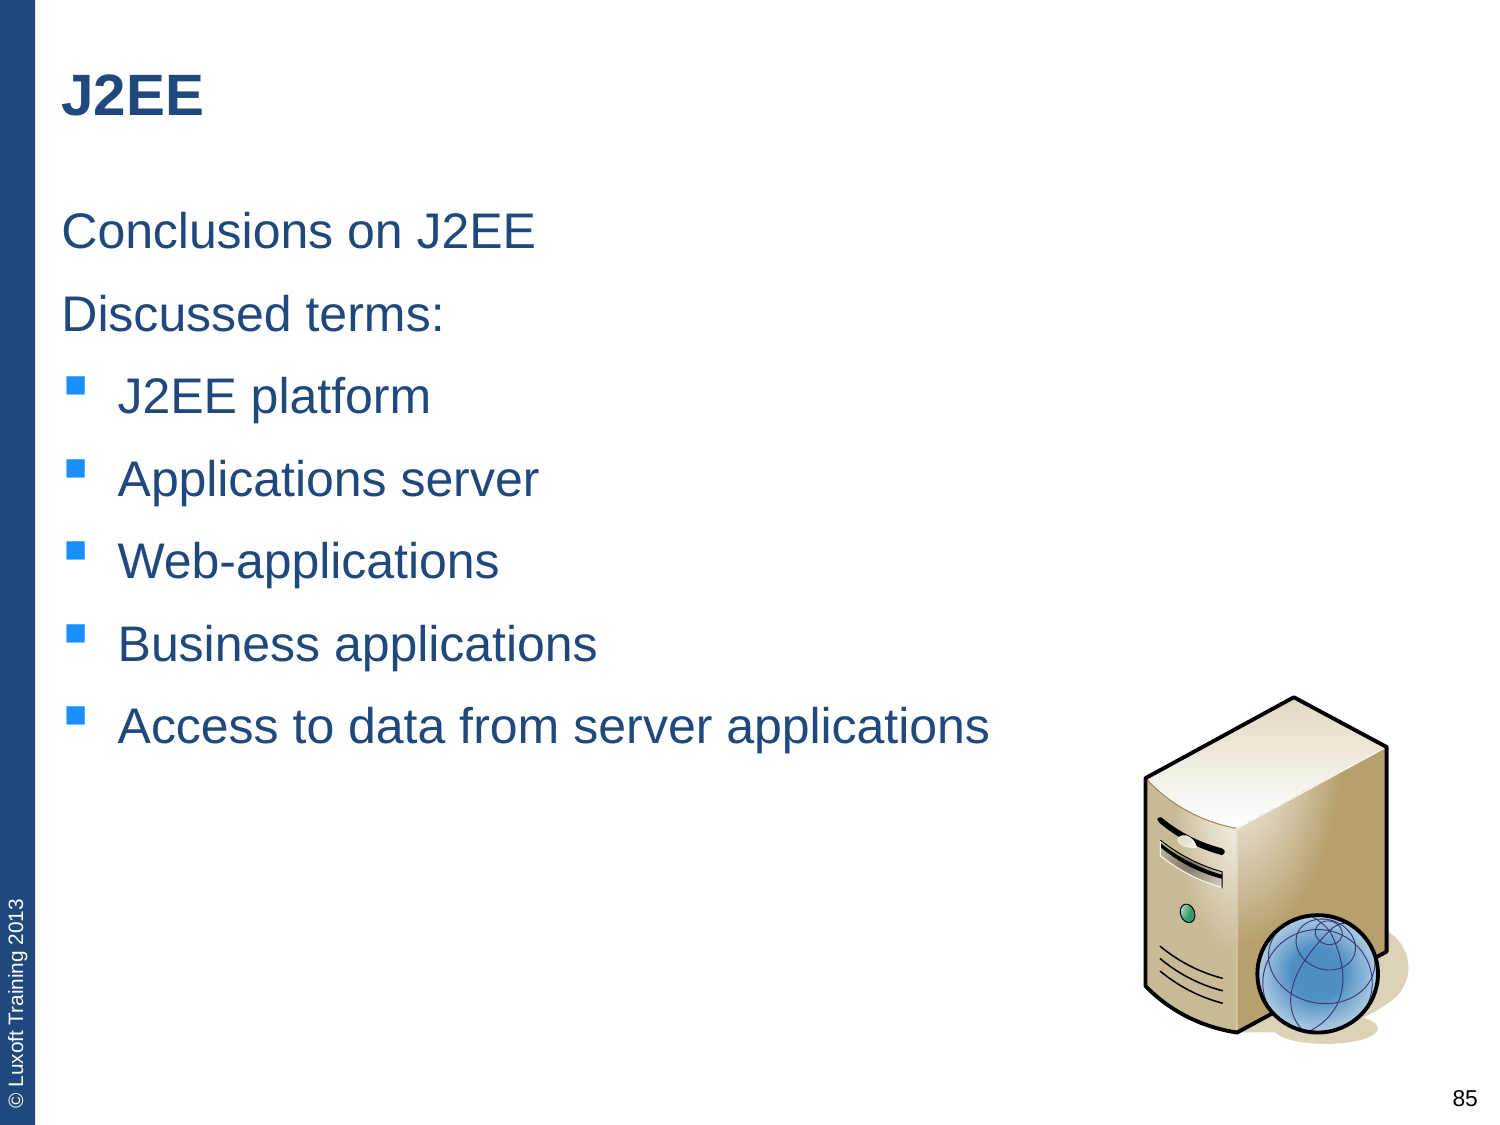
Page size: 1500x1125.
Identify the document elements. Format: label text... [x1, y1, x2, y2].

text_box [76, 160, 1425, 256]
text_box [1140, 692, 1412, 1048]
title J2EE [46, 20, 1397, 165]
list Conclusions on J2EE Discussed terms: J2EE platform Applications server Web-applications Business applications Access to data from server applications [46, 191, 1397, 907]
